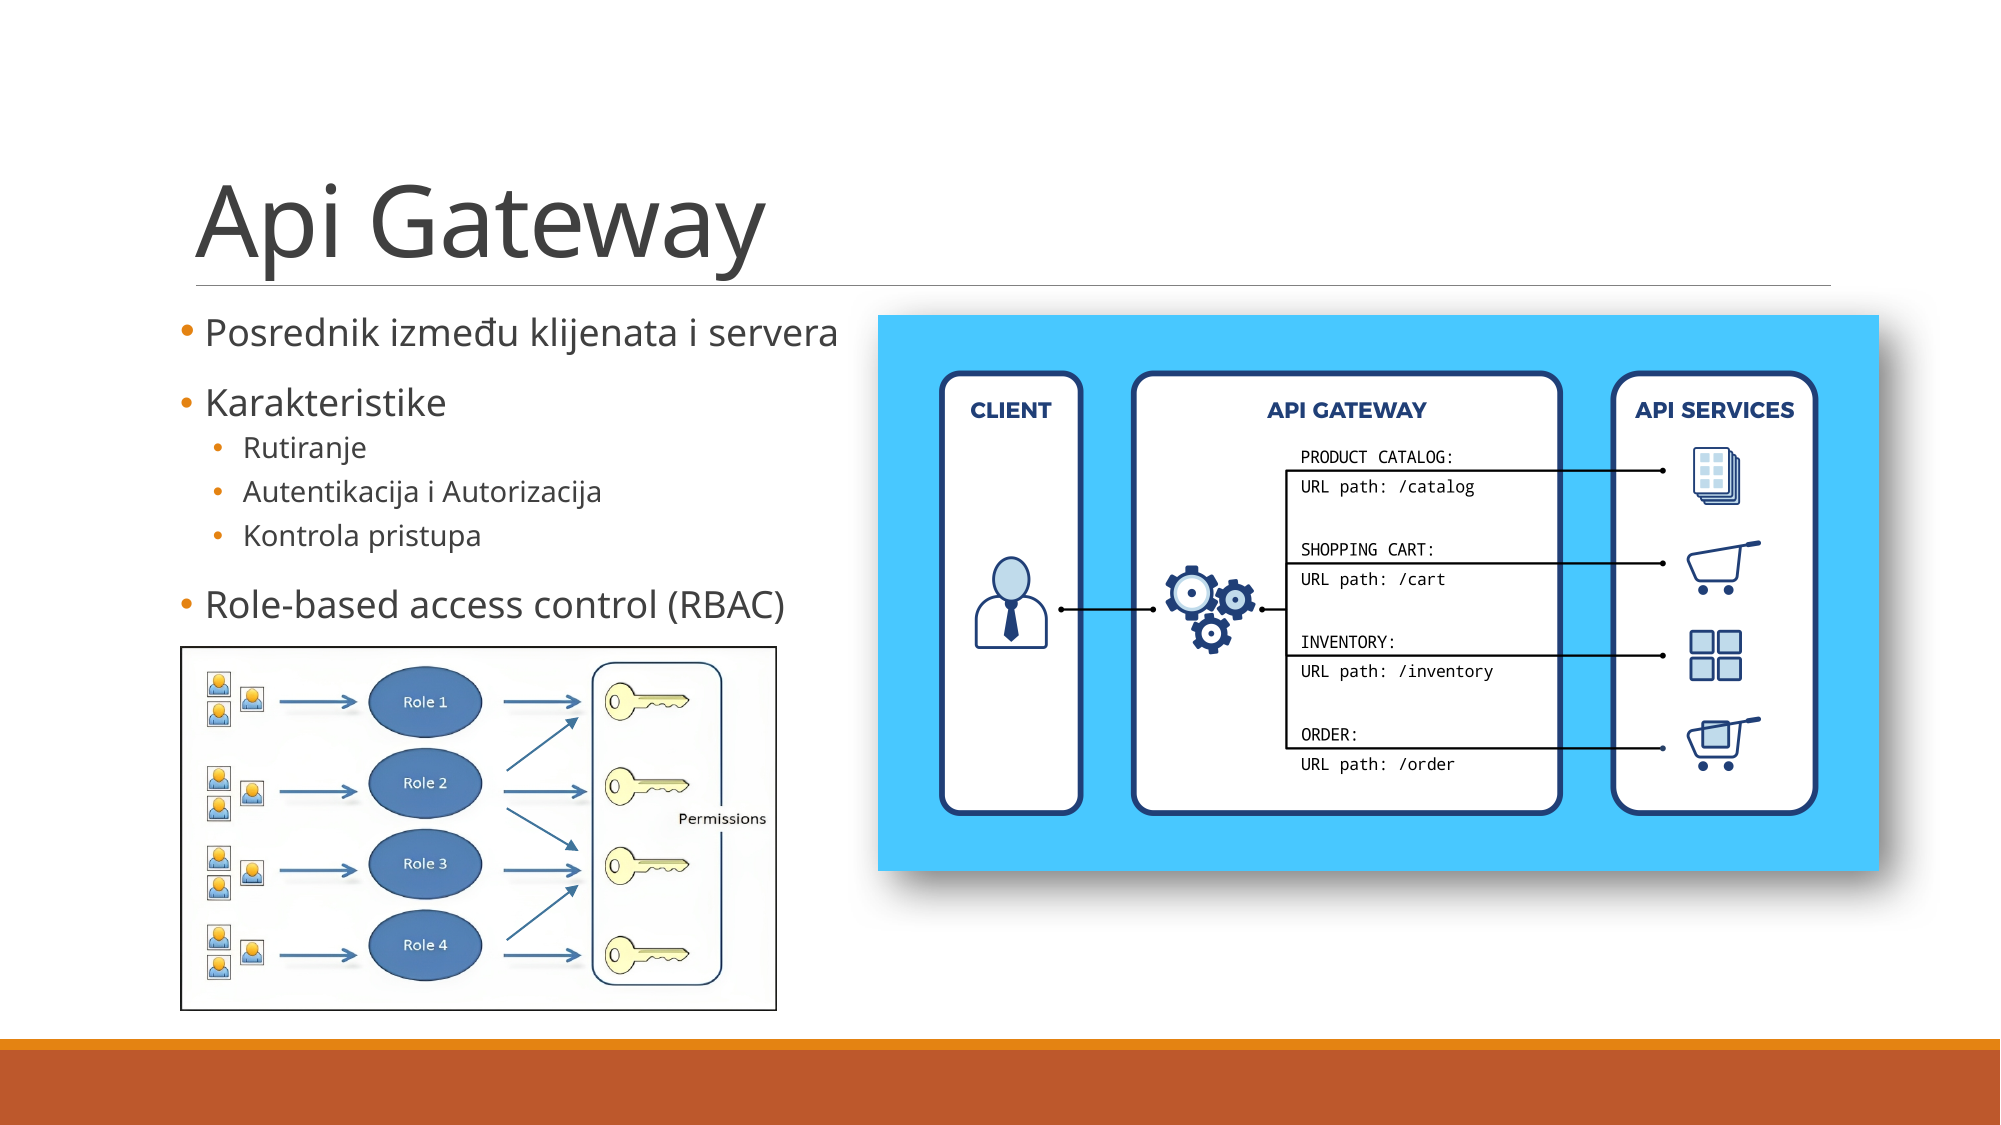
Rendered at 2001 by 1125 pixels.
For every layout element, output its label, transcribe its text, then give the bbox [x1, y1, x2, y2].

title Api Gateway [180, 47, 1830, 285]
list Posrednik između klijenata i servera Karakteristike Rutiranje Autentikacija i Autorizacija Kontrola pristupa Role-based access control (RBAC) [180, 302, 1830, 963]
picture [878, 315, 1880, 871]
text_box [179, 646, 778, 1012]
